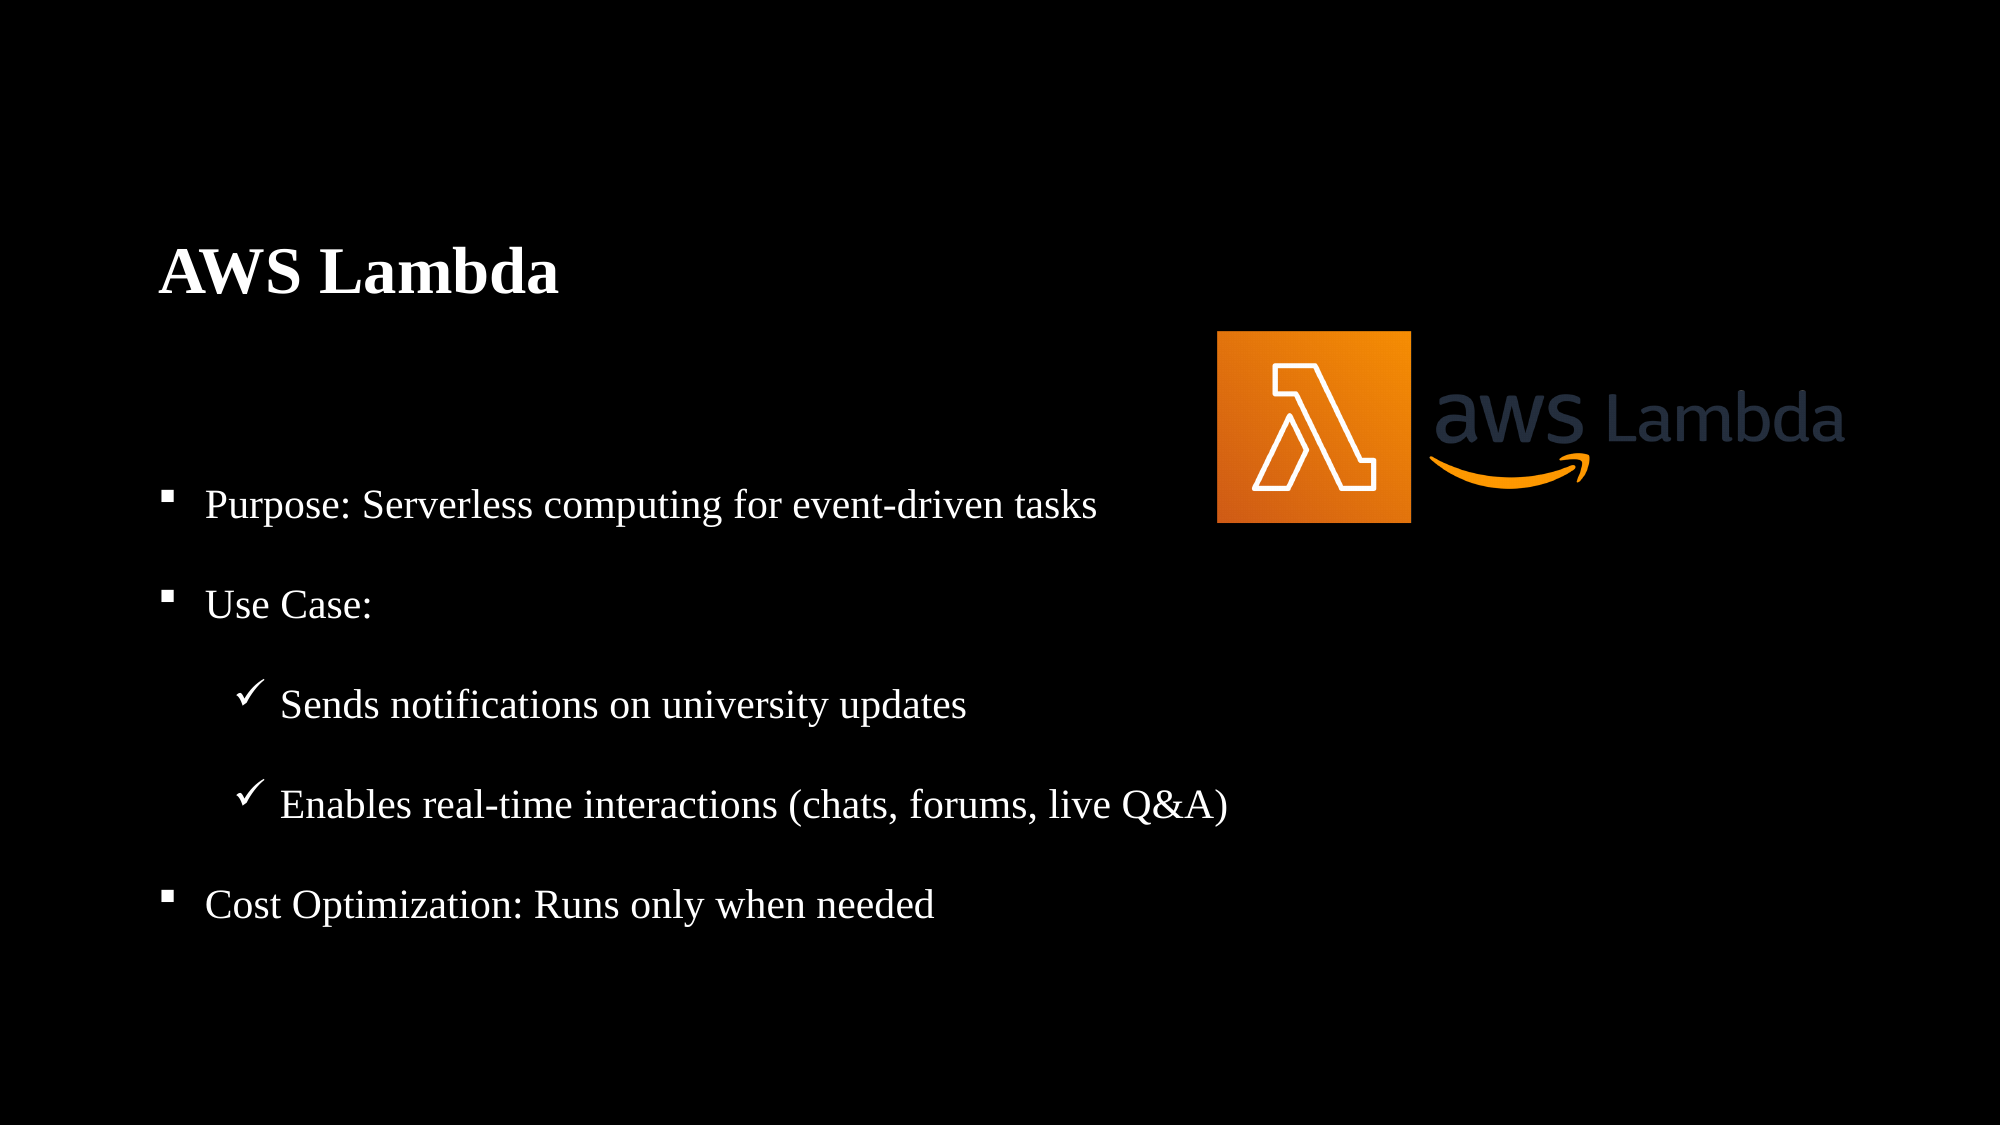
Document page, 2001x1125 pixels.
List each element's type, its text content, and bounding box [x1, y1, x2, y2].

text_box AWS Lambda Purpose: Serverless computing for event-driven tasks Use Case: Sends notifications on university updates Enables real-time interactions (chats, forums, live Q&A) Cost Optimization: Runs only when needed [143, 138, 1606, 984]
picture [1133, 204, 1927, 647]
